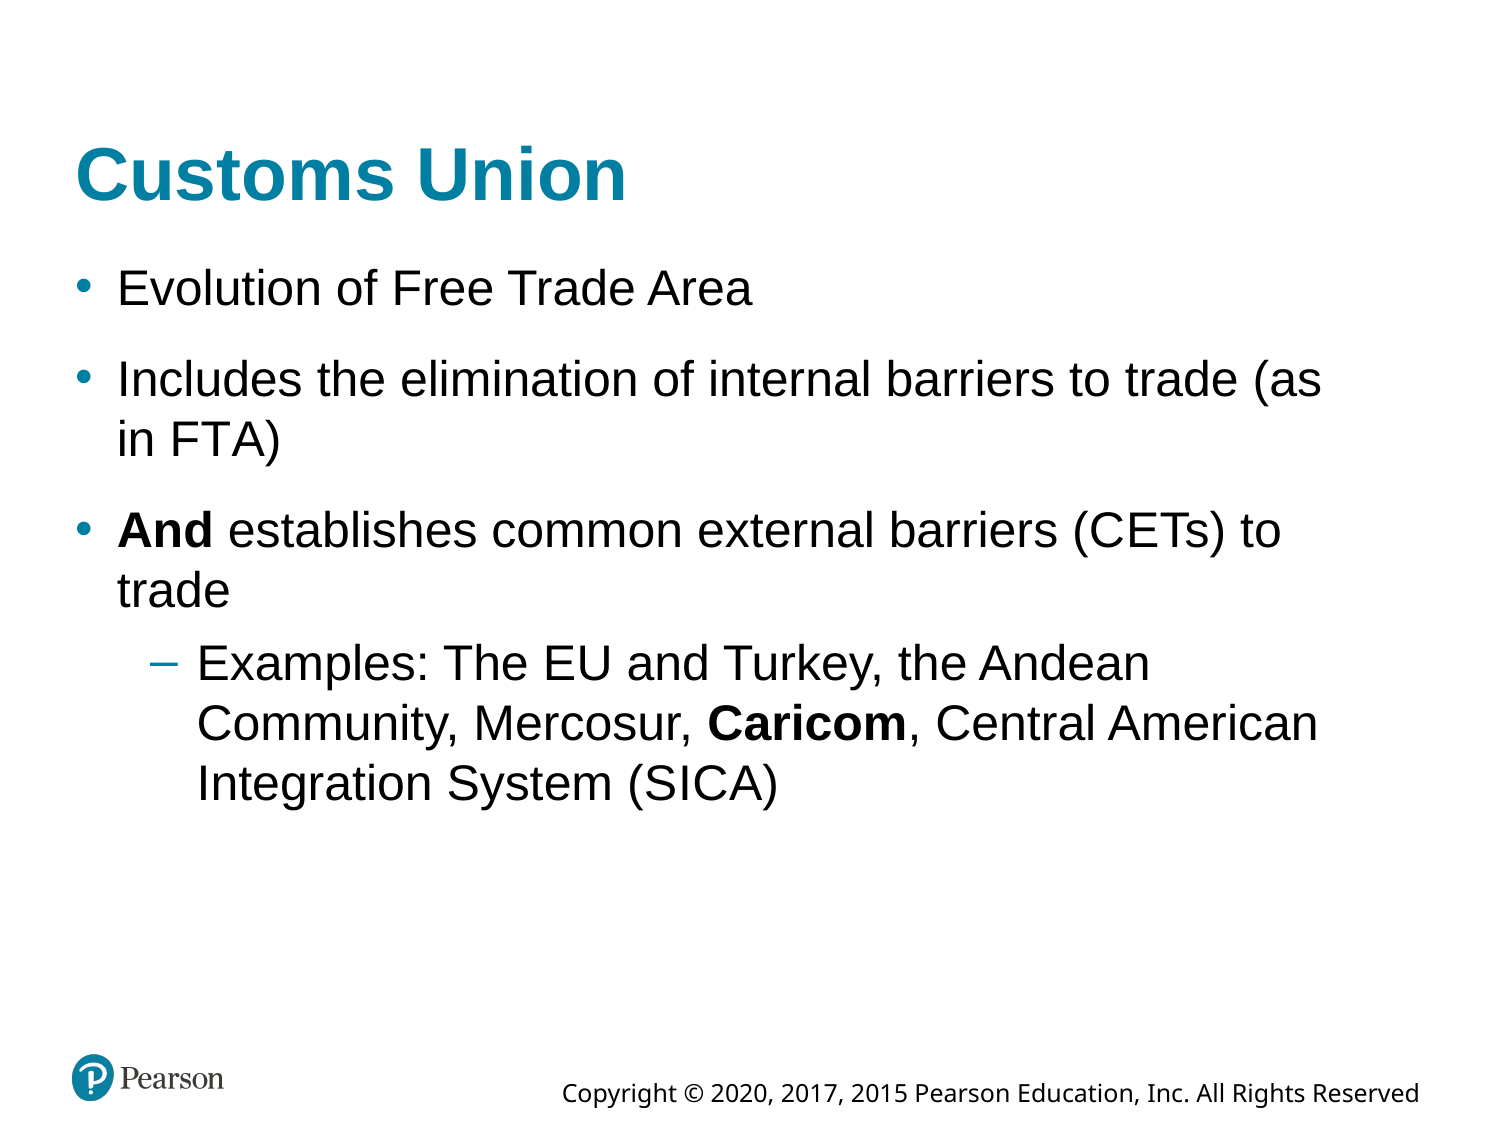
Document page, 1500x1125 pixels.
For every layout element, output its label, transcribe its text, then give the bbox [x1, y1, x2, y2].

title Customs Union [75, 35, 1425, 216]
picture [72, 1054, 88, 1070]
picture [80, 1063, 106, 1088]
list Evolution of Free Trade Area Includes the elimination of internal barriers to trade (as in F T A) And establishes common external barriers (C E Ts) to trade Examples: The E U and Turkey, the Andean Community, Mercosur, Caricom, Central American Integration System (S I C A) [75, 255, 1350, 983]
picture [98, 1054, 224, 1101]
picture [72, 1087, 83, 1101]
